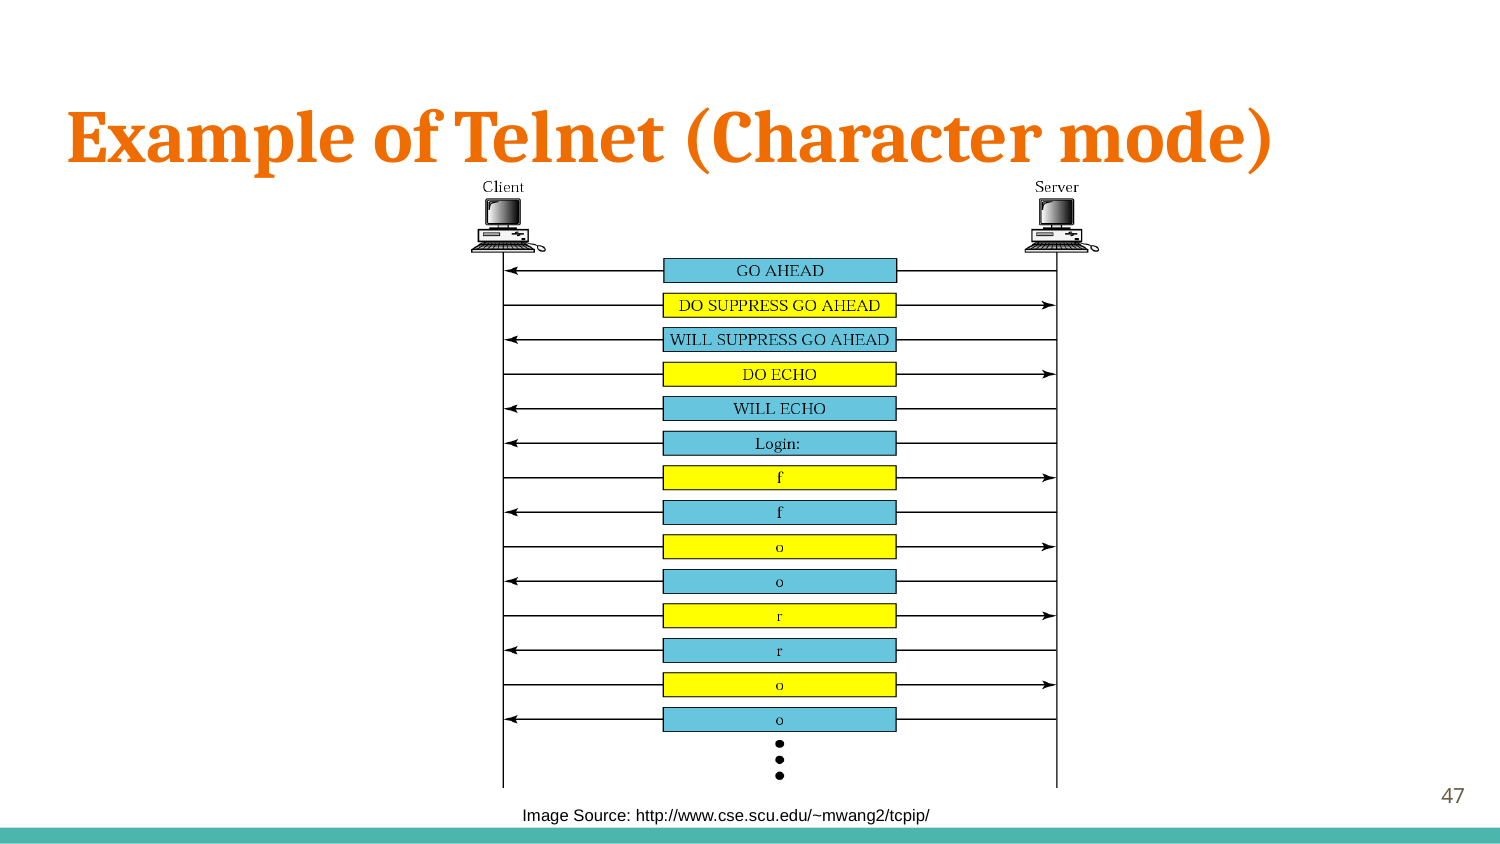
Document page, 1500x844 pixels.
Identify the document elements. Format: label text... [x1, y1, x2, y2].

text_box Image Source: http://www.cse.scu.edu/~mwang2/tcpip/ [507, 797, 1500, 833]
title Example of Telnet (Character mode) [51, 72, 1449, 189]
slide_number 47 [1389, 764, 1480, 797]
picture [471, 177, 1099, 788]
